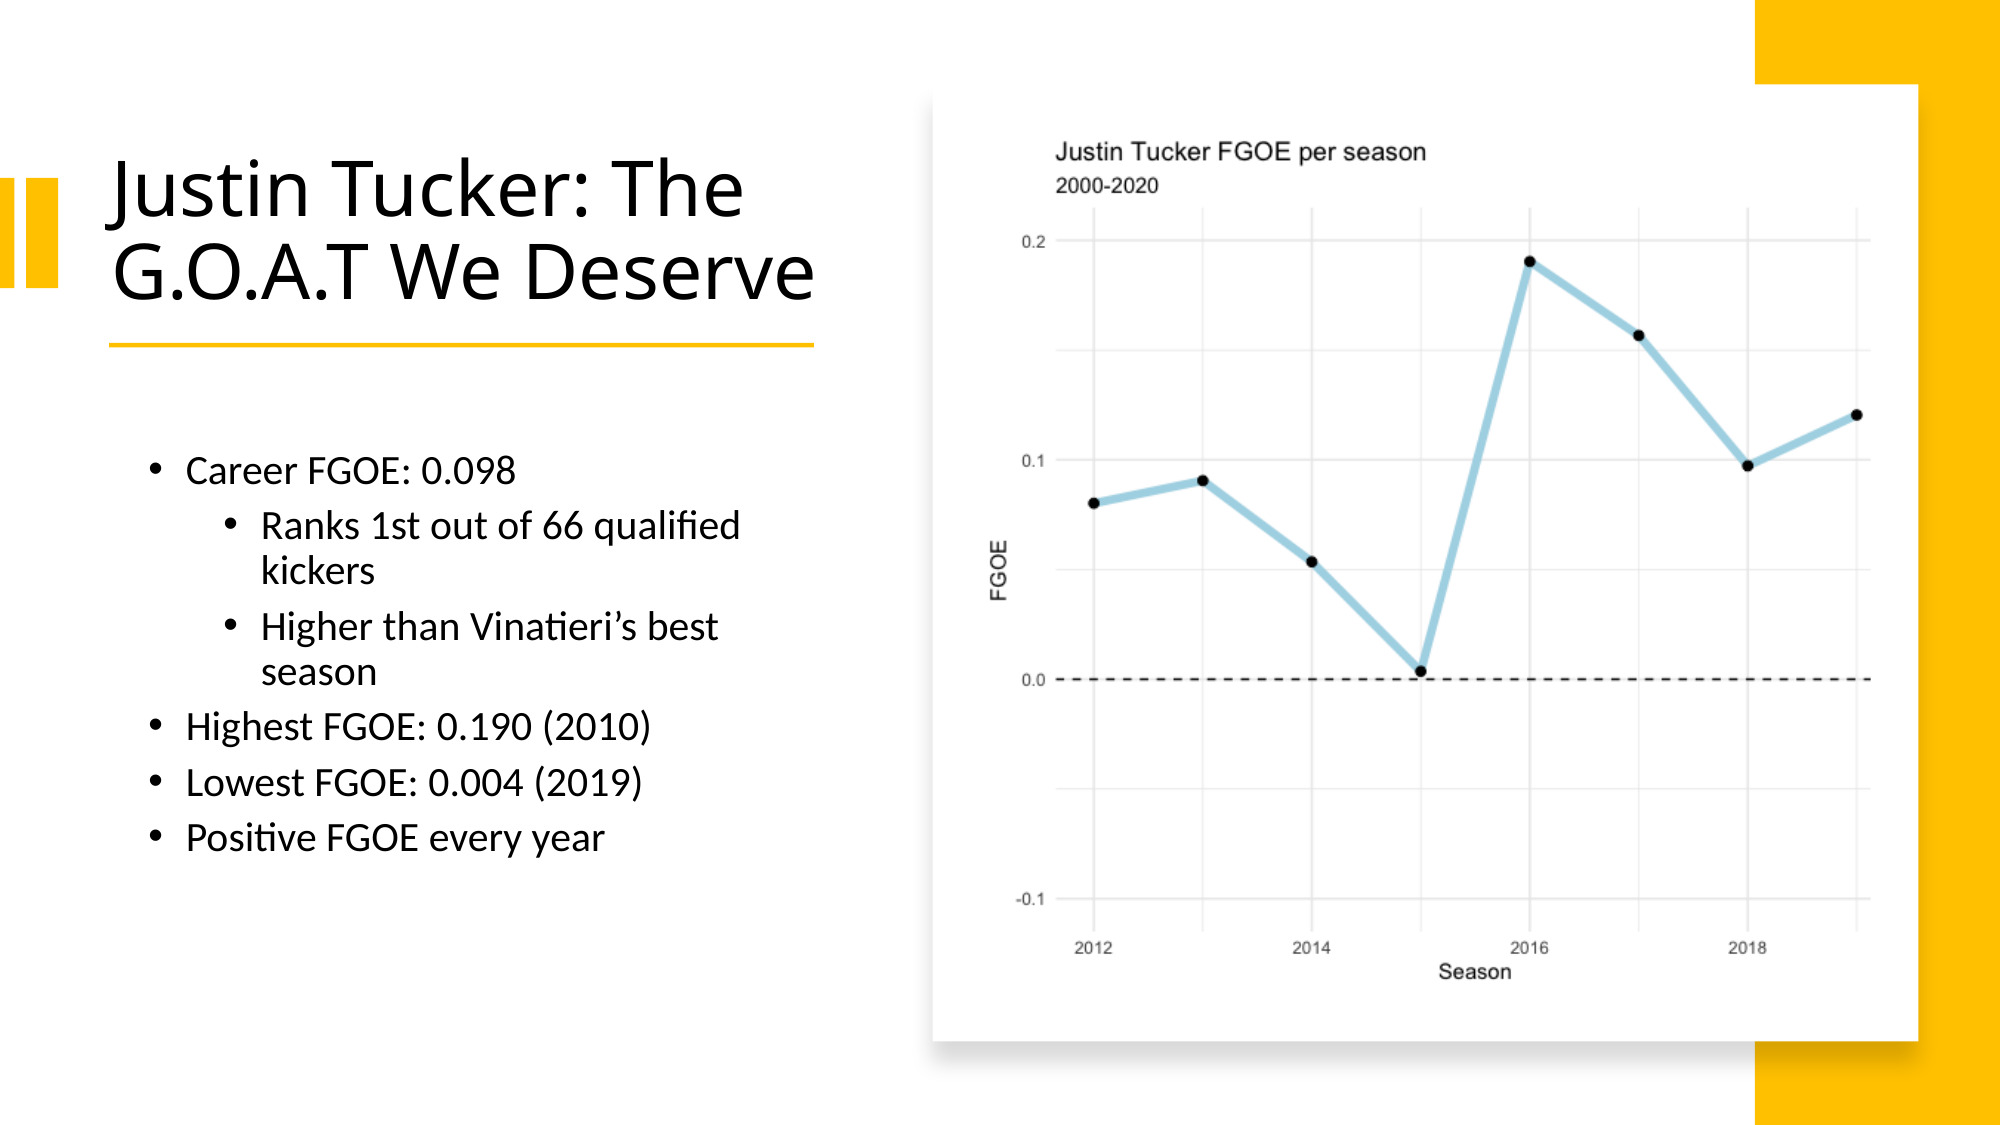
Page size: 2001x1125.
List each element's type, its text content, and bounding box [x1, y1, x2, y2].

list Career FGOE: 0.098 Ranks 1st out of 66 qualified kickers Higher than Vinatieri’s best season Highest FGOE: 0.190 (2010) Lowest FGOE: 0.004 (2019) Positive FGOE every year [58, 350, 807, 1004]
text_box [1754, 0, 2000, 1125]
title Justin Tucker: The G.O.A.T We Deserve [96, 140, 845, 326]
text_box [0, 0, 1754, 1125]
picture [980, 131, 1871, 994]
text_box [932, 83, 1919, 1042]
text_box [108, 342, 815, 348]
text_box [0, 177, 59, 289]
